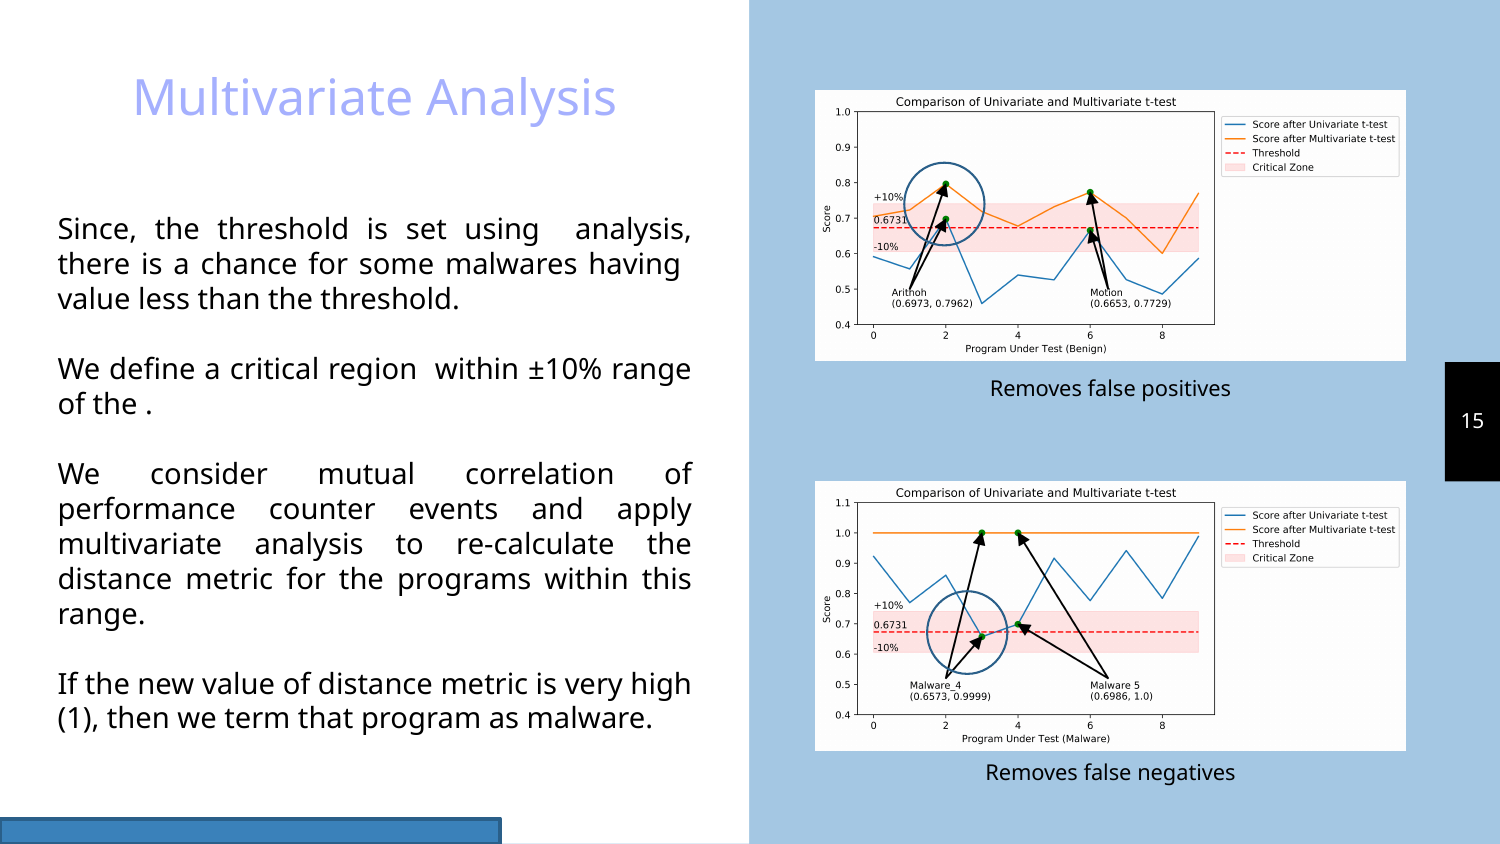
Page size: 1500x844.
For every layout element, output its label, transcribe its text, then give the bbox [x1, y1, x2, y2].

slide_number 15 [1444, 362, 1500, 482]
text_box Multivariate Analysis [0, 41, 750, 141]
picture [815, 481, 1407, 752]
text_box Removes false negatives [970, 760, 1251, 792]
text_box [0, 817, 502, 844]
text_box Removes false positives [975, 369, 1247, 408]
picture [815, 90, 1407, 361]
